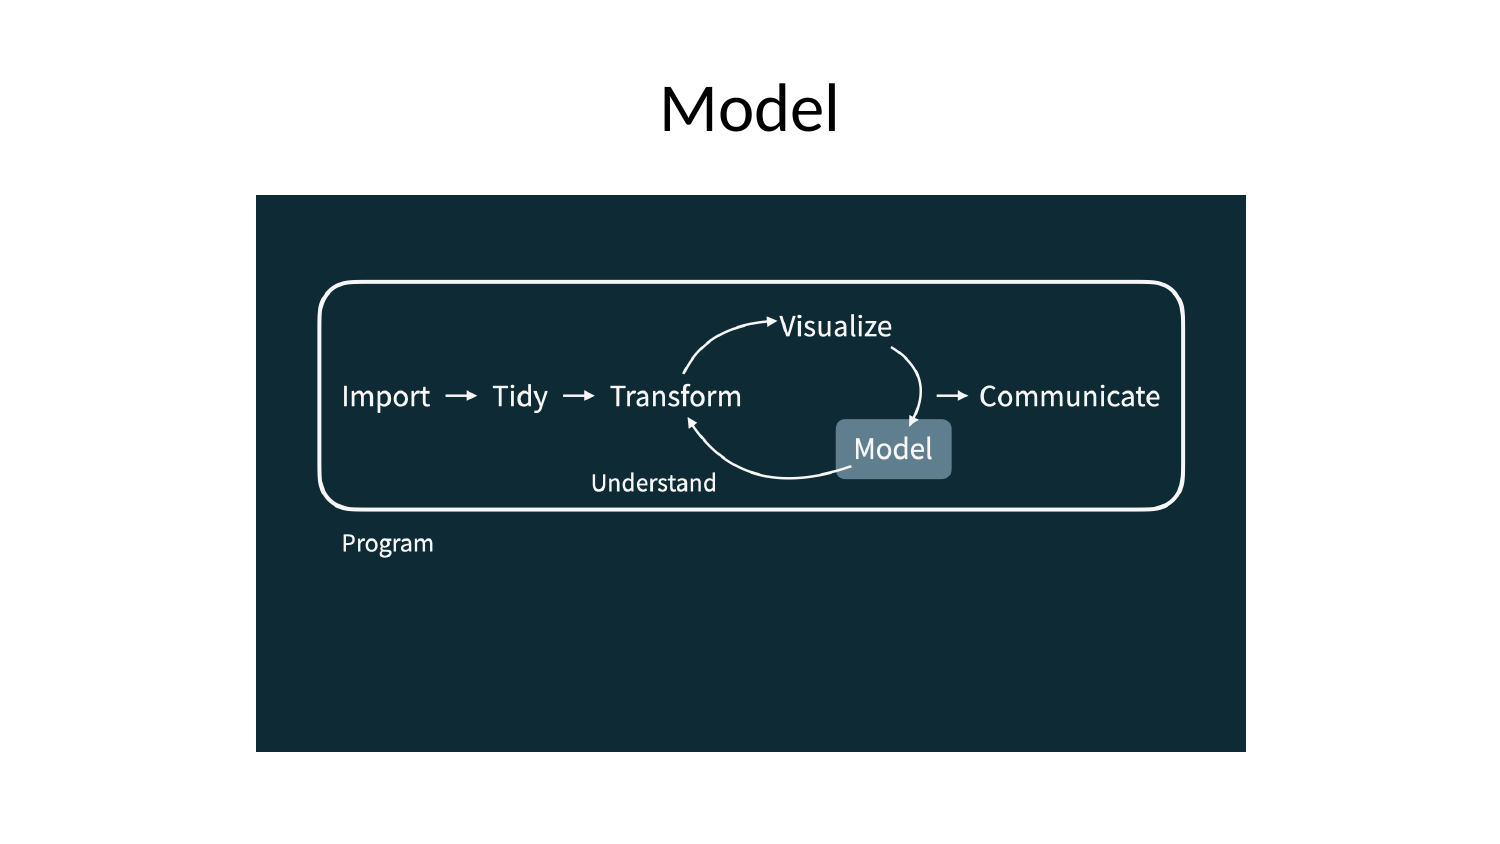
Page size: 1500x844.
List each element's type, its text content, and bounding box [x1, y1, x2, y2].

title Model [75, 33, 1425, 175]
picture [255, 195, 1247, 753]
